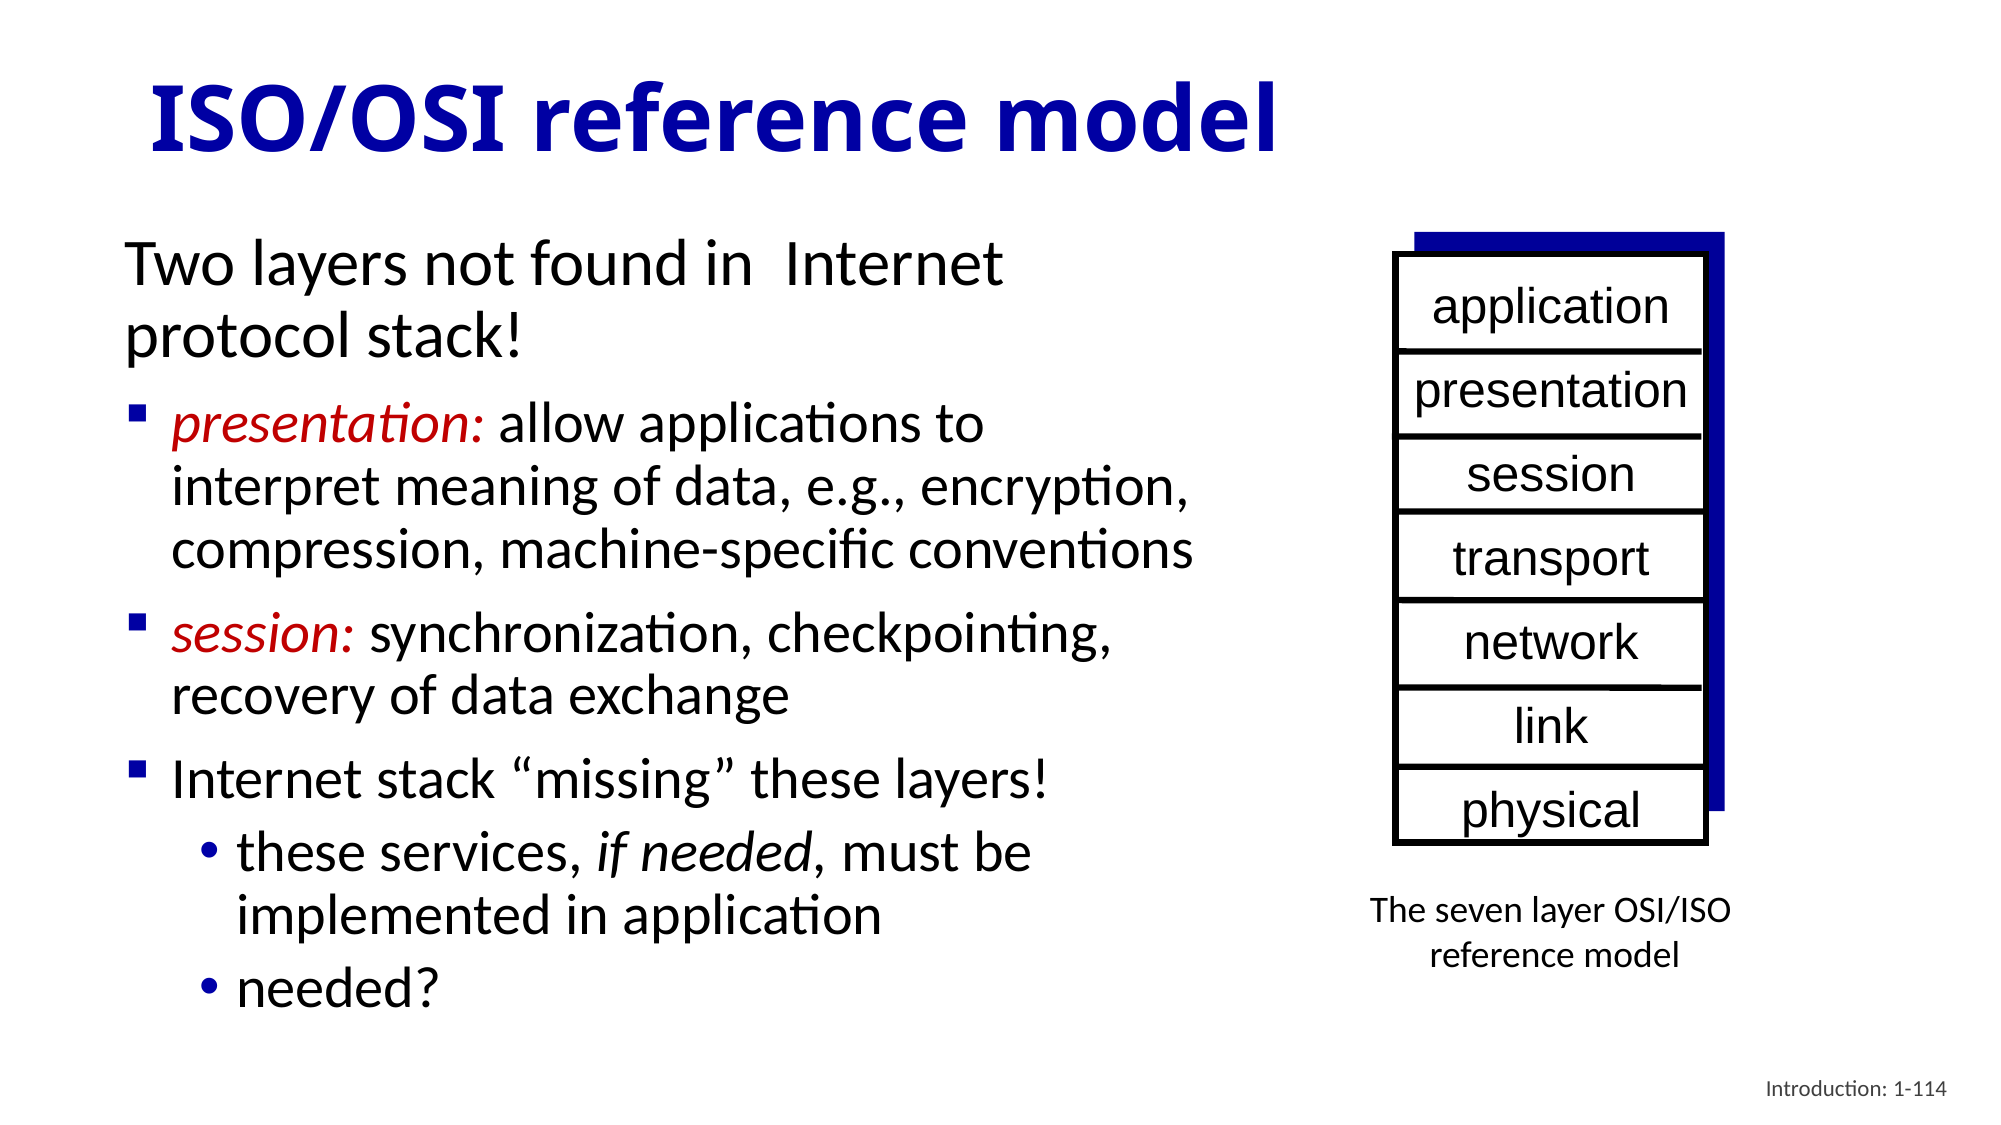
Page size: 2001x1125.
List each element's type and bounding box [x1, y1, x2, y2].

text_box [109, 220, 1219, 1062]
text_box [1388, 231, 1725, 843]
slide_number [1512, 1056, 1963, 1117]
title [135, 47, 1861, 195]
text_box [1354, 878, 1756, 983]
